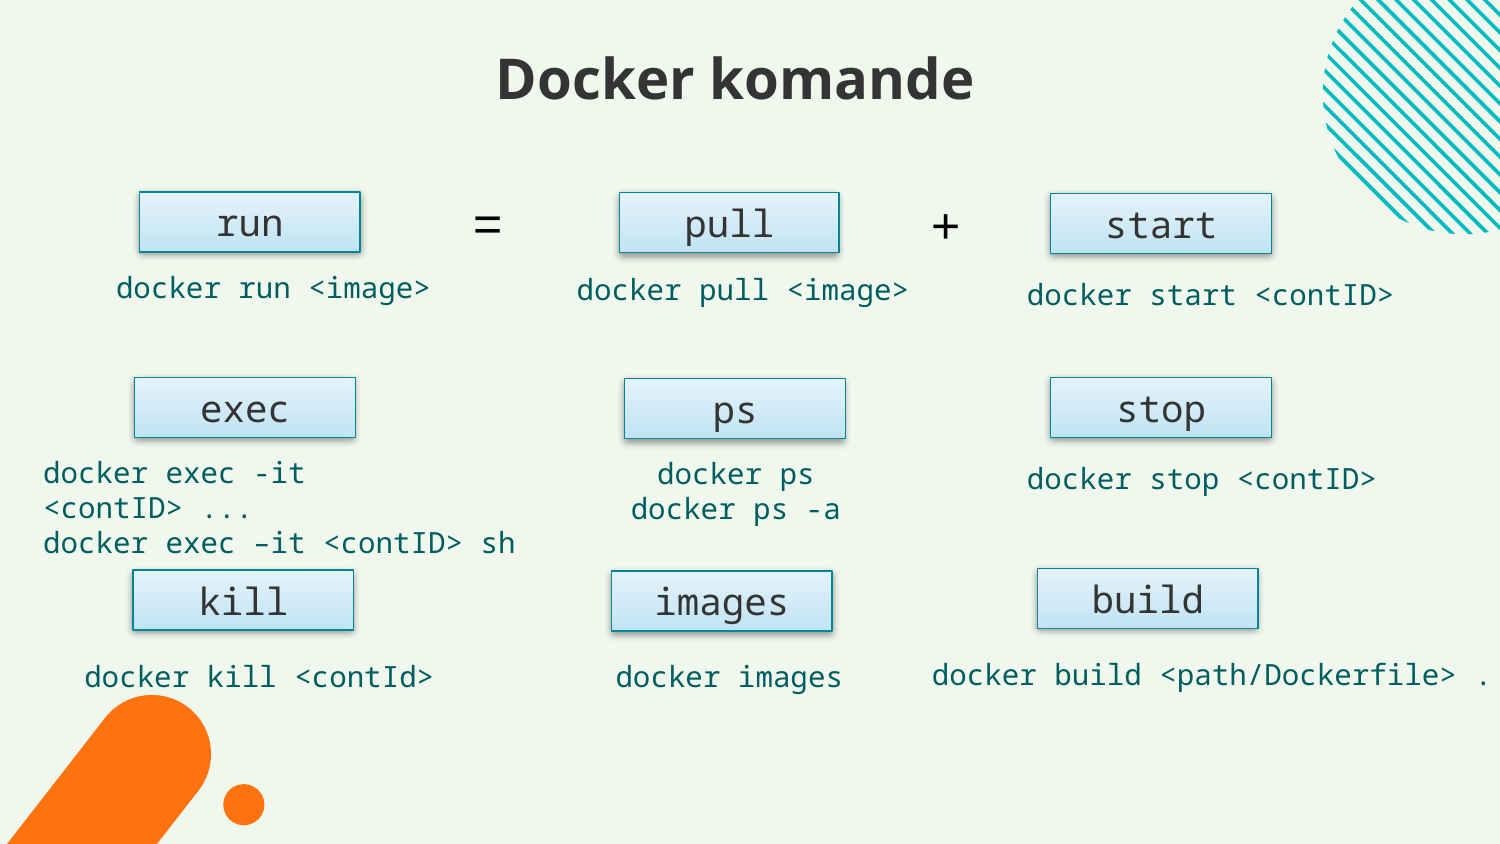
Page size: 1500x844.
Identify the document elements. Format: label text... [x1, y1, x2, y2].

text_box exec [134, 377, 356, 438]
text_box pull [619, 192, 840, 253]
text_box run [139, 191, 361, 253]
text_box docker kill <contId> [69, 650, 520, 701]
text_box = [458, 184, 512, 260]
text_box docker run <image> [101, 262, 509, 313]
text_box ps [624, 378, 846, 439]
text_box start [1050, 193, 1272, 254]
text_box docker stop <contID> [1011, 453, 1462, 504]
text_box kill [132, 569, 354, 631]
text_box images [611, 570, 833, 632]
text_box docker exec -it <contID> ... docker exec –it <contID> sh [28, 446, 543, 567]
text_box docker build <path/Dockerfile> . [916, 648, 1500, 699]
text_box + [916, 185, 971, 261]
text_box docker ps docker ps -a [581, 447, 891, 533]
title Docker komande [161, 28, 1309, 121]
text_box stop [1050, 377, 1272, 438]
text_box docker start <contID> [1011, 269, 1462, 320]
text_box docker images [600, 650, 1051, 701]
text_box build [1037, 568, 1259, 629]
text_box docker pull <image> [561, 263, 940, 314]
